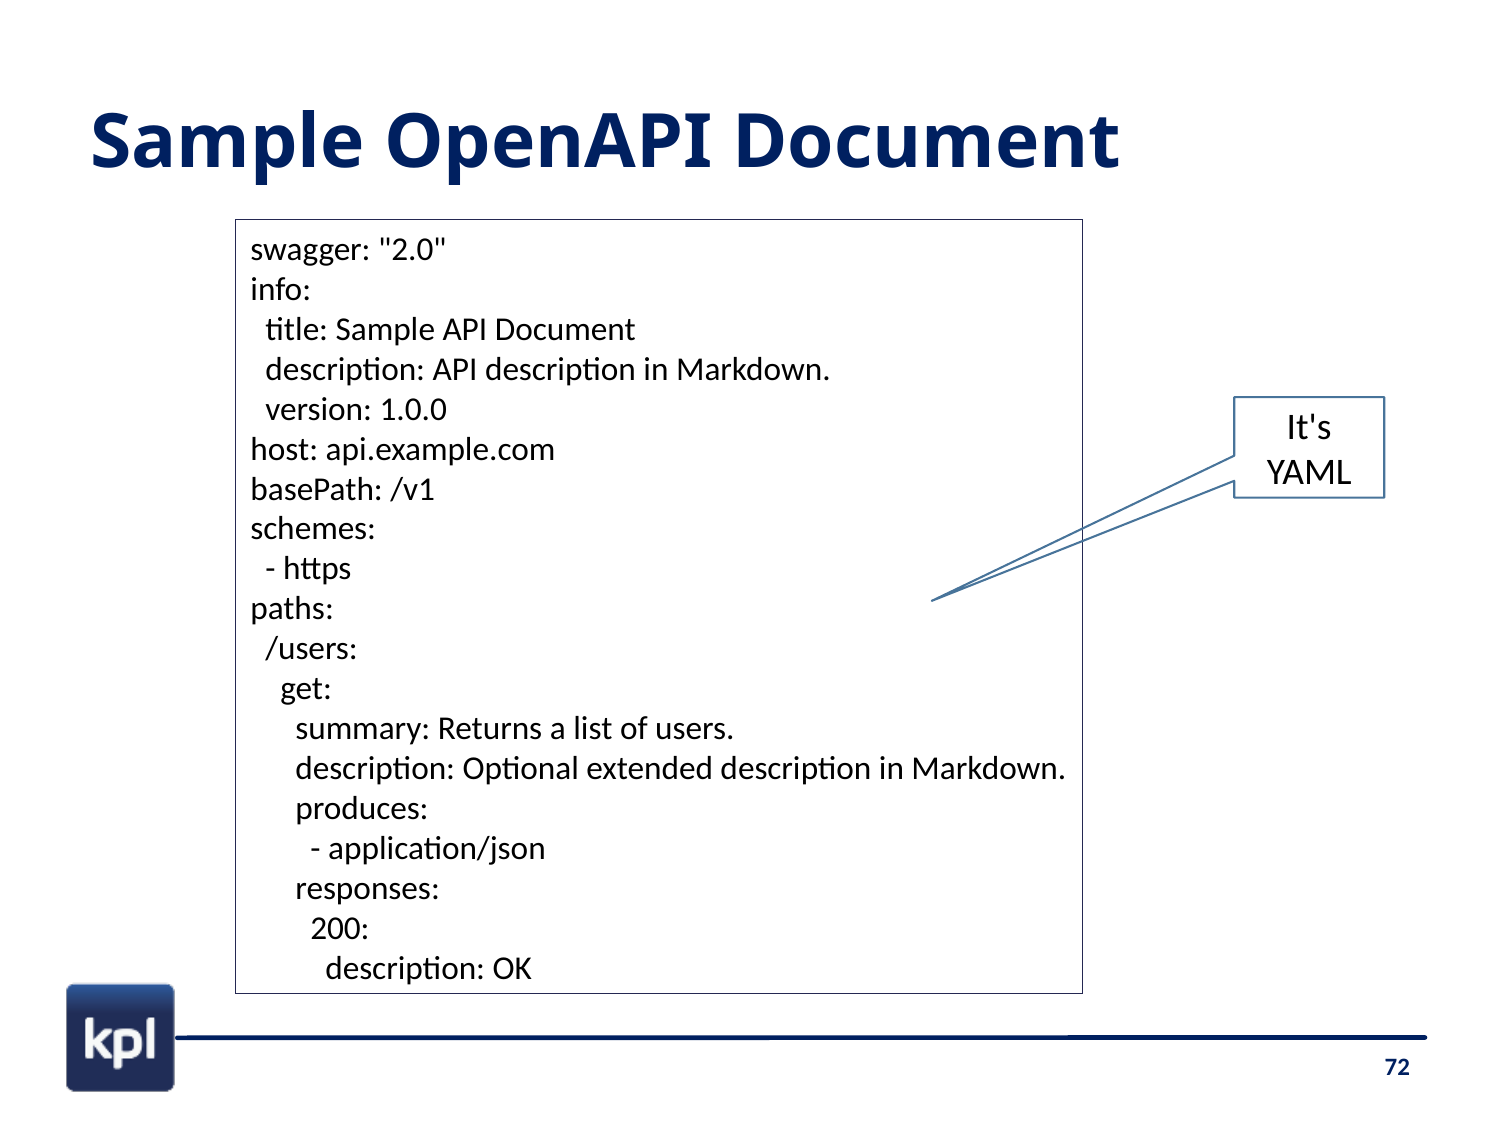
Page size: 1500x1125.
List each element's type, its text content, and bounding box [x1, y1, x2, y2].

text_box It's YAML [928, 393, 1389, 605]
title Sample OpenAPI Document [75, 43, 1436, 233]
slide_number 72 [987, 1042, 1425, 1103]
text_box swagger: "2.0" info: title: Sample API Document description: API description in Markdown. version: 1.0.0 host: api.example.com basePath: /v1 schemes: - https paths: /users: get: summary: Returns a list of users. description: Optional extended description in Markdown. produces: - application/json responses: 200: description: OK [235, 219, 1083, 994]
picture [62, 980, 178, 1095]
